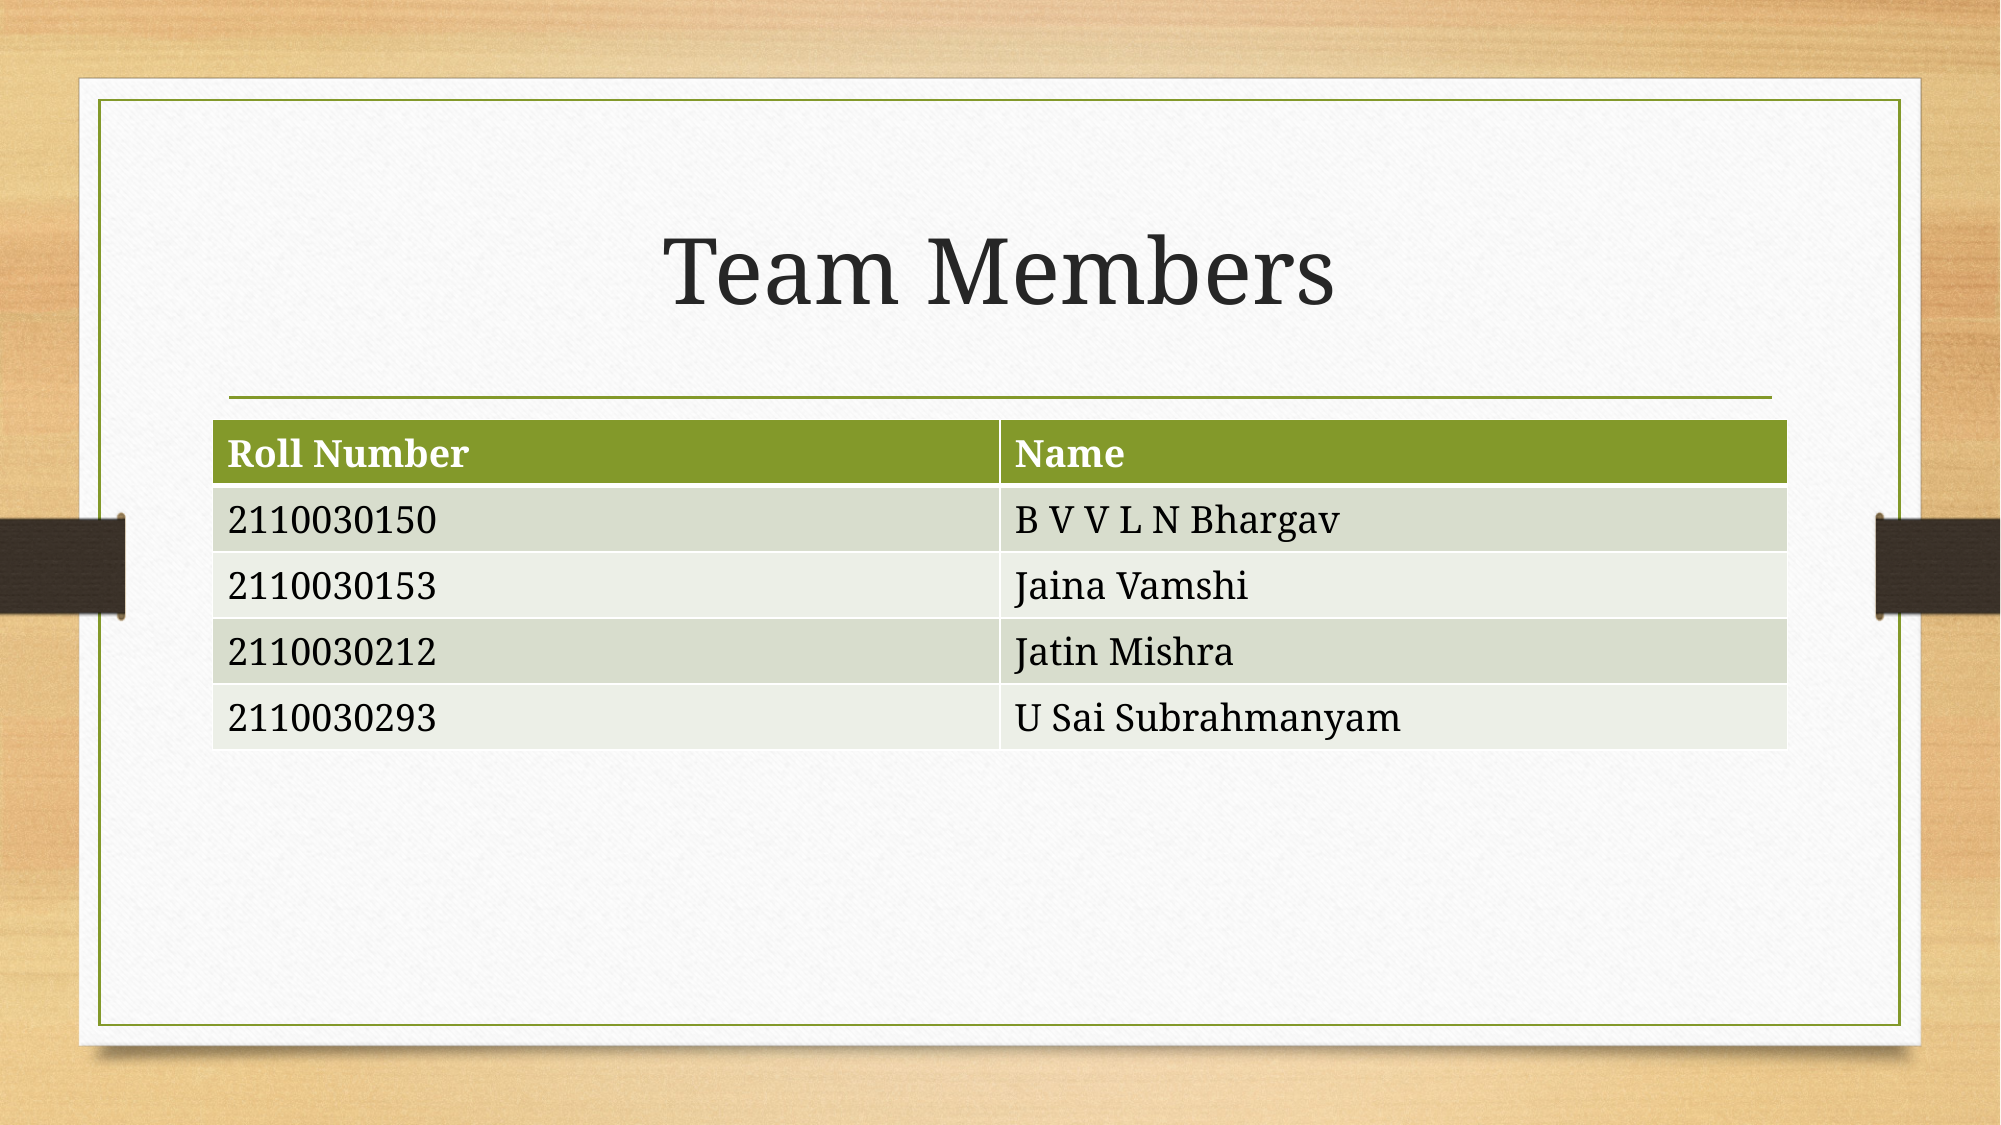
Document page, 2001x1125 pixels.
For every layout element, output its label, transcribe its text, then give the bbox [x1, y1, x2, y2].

table_header Roll Number [213, 420, 999, 483]
table_cell U Sai Subrahmanyam [1001, 685, 1787, 749]
title Team Members [212, 161, 1788, 375]
table_cell B V V L N Bhargav [1001, 488, 1787, 551]
picture [0, 0, 2001, 1125]
table_cell 2110030293 [213, 685, 999, 749]
table_cell Jaina Vamshi [1001, 553, 1787, 617]
table_cell 2110030150 [213, 488, 999, 551]
table_cell 2110030212 [213, 619, 999, 683]
table_cell Jatin Mishra [1001, 619, 1787, 683]
table_header Name [1001, 420, 1787, 483]
table_cell 2110030153 [213, 553, 999, 617]
